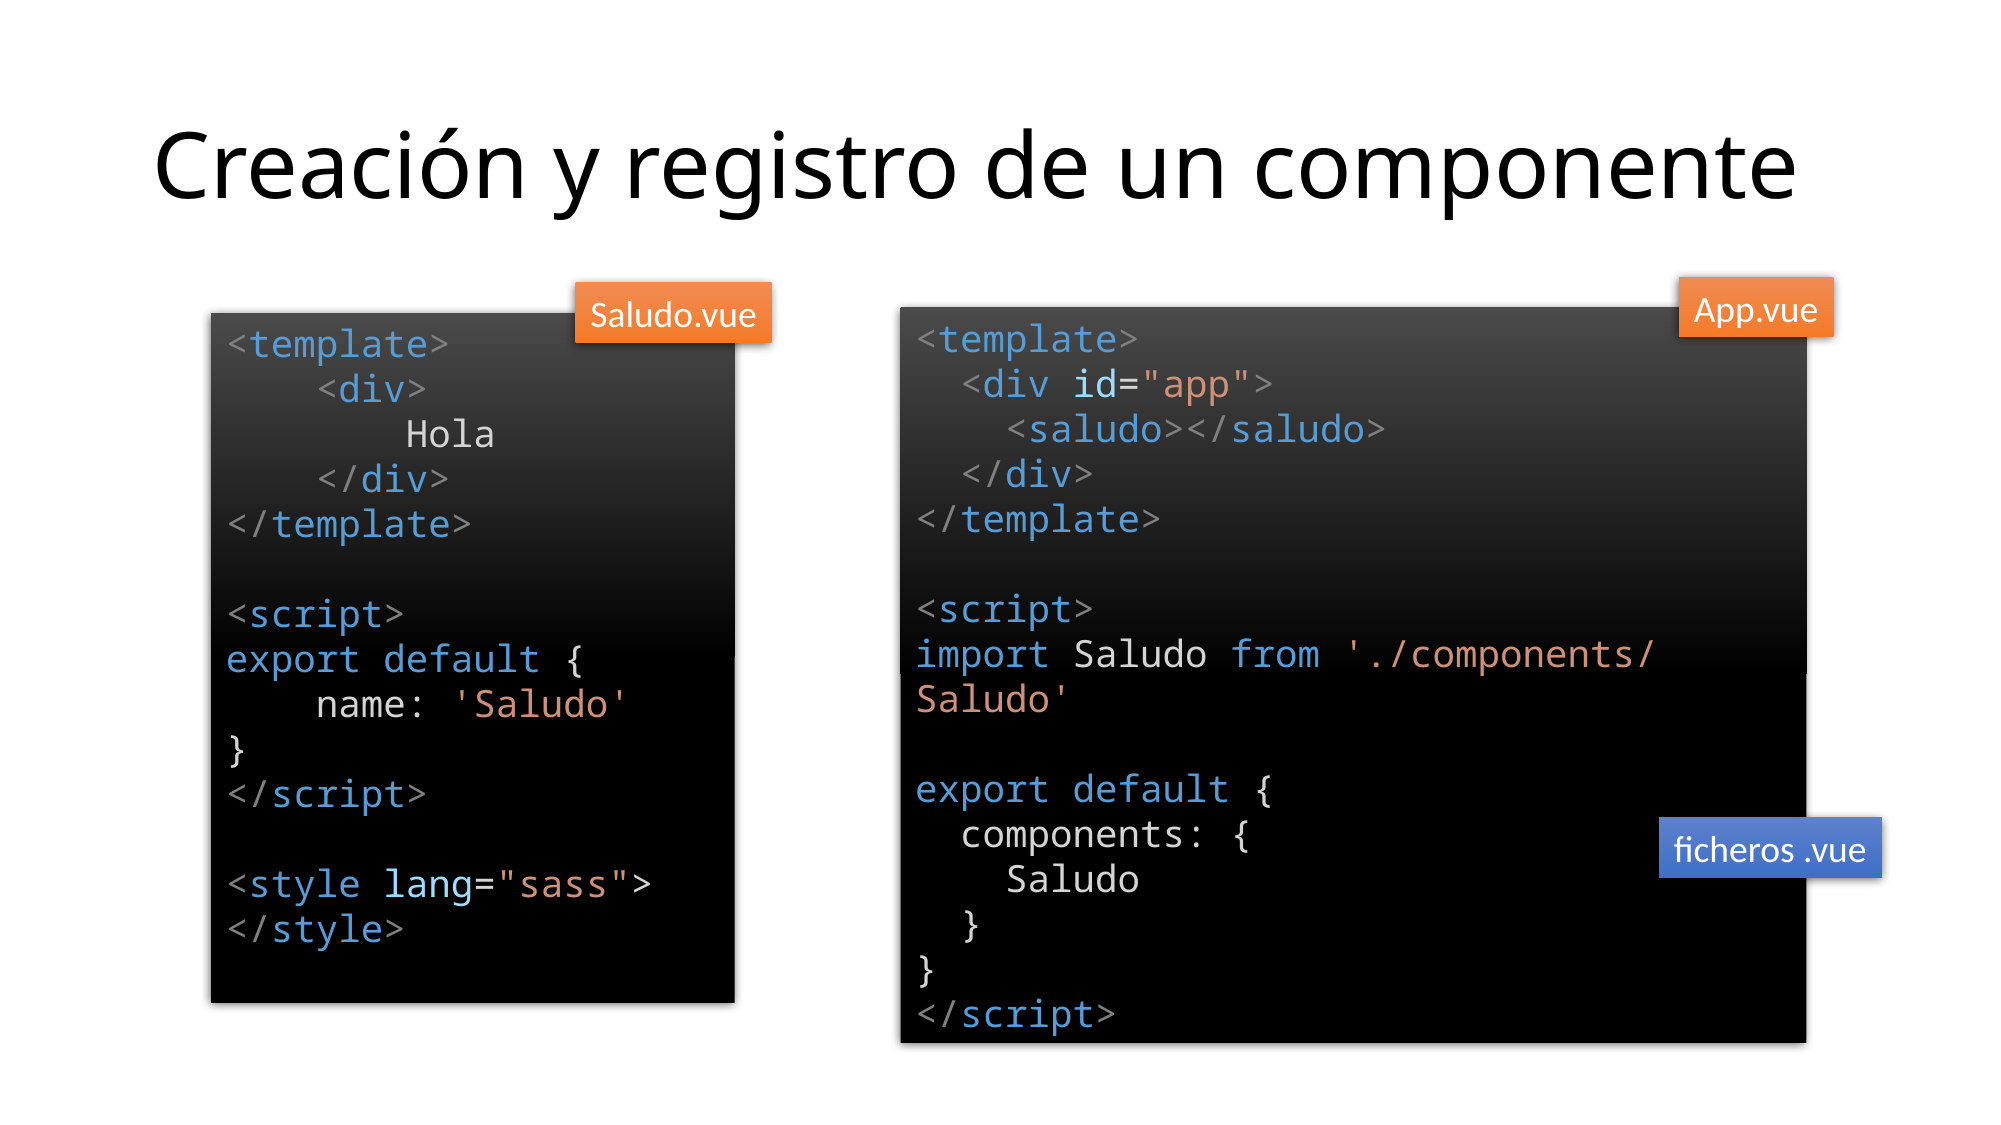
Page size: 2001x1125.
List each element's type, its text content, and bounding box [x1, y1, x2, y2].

text_box App.vue [1679, 277, 1834, 337]
text_box <template> <div> Hola </div> </template> <script> export default { name: 'Saludo' } </script> <style lang="sass"> </style> [211, 313, 735, 1003]
text_box Saludo.vue [575, 282, 772, 343]
text_box ficheros .vue [1659, 817, 1882, 878]
text_box <template> <div id="app"> <saludo></saludo> </div> </template> <script> import Saludo from './components/Saludo' export default { components: { Saludo } } </script> [900, 307, 1807, 1043]
title Creación y registro de un componente [137, 59, 1863, 278]
